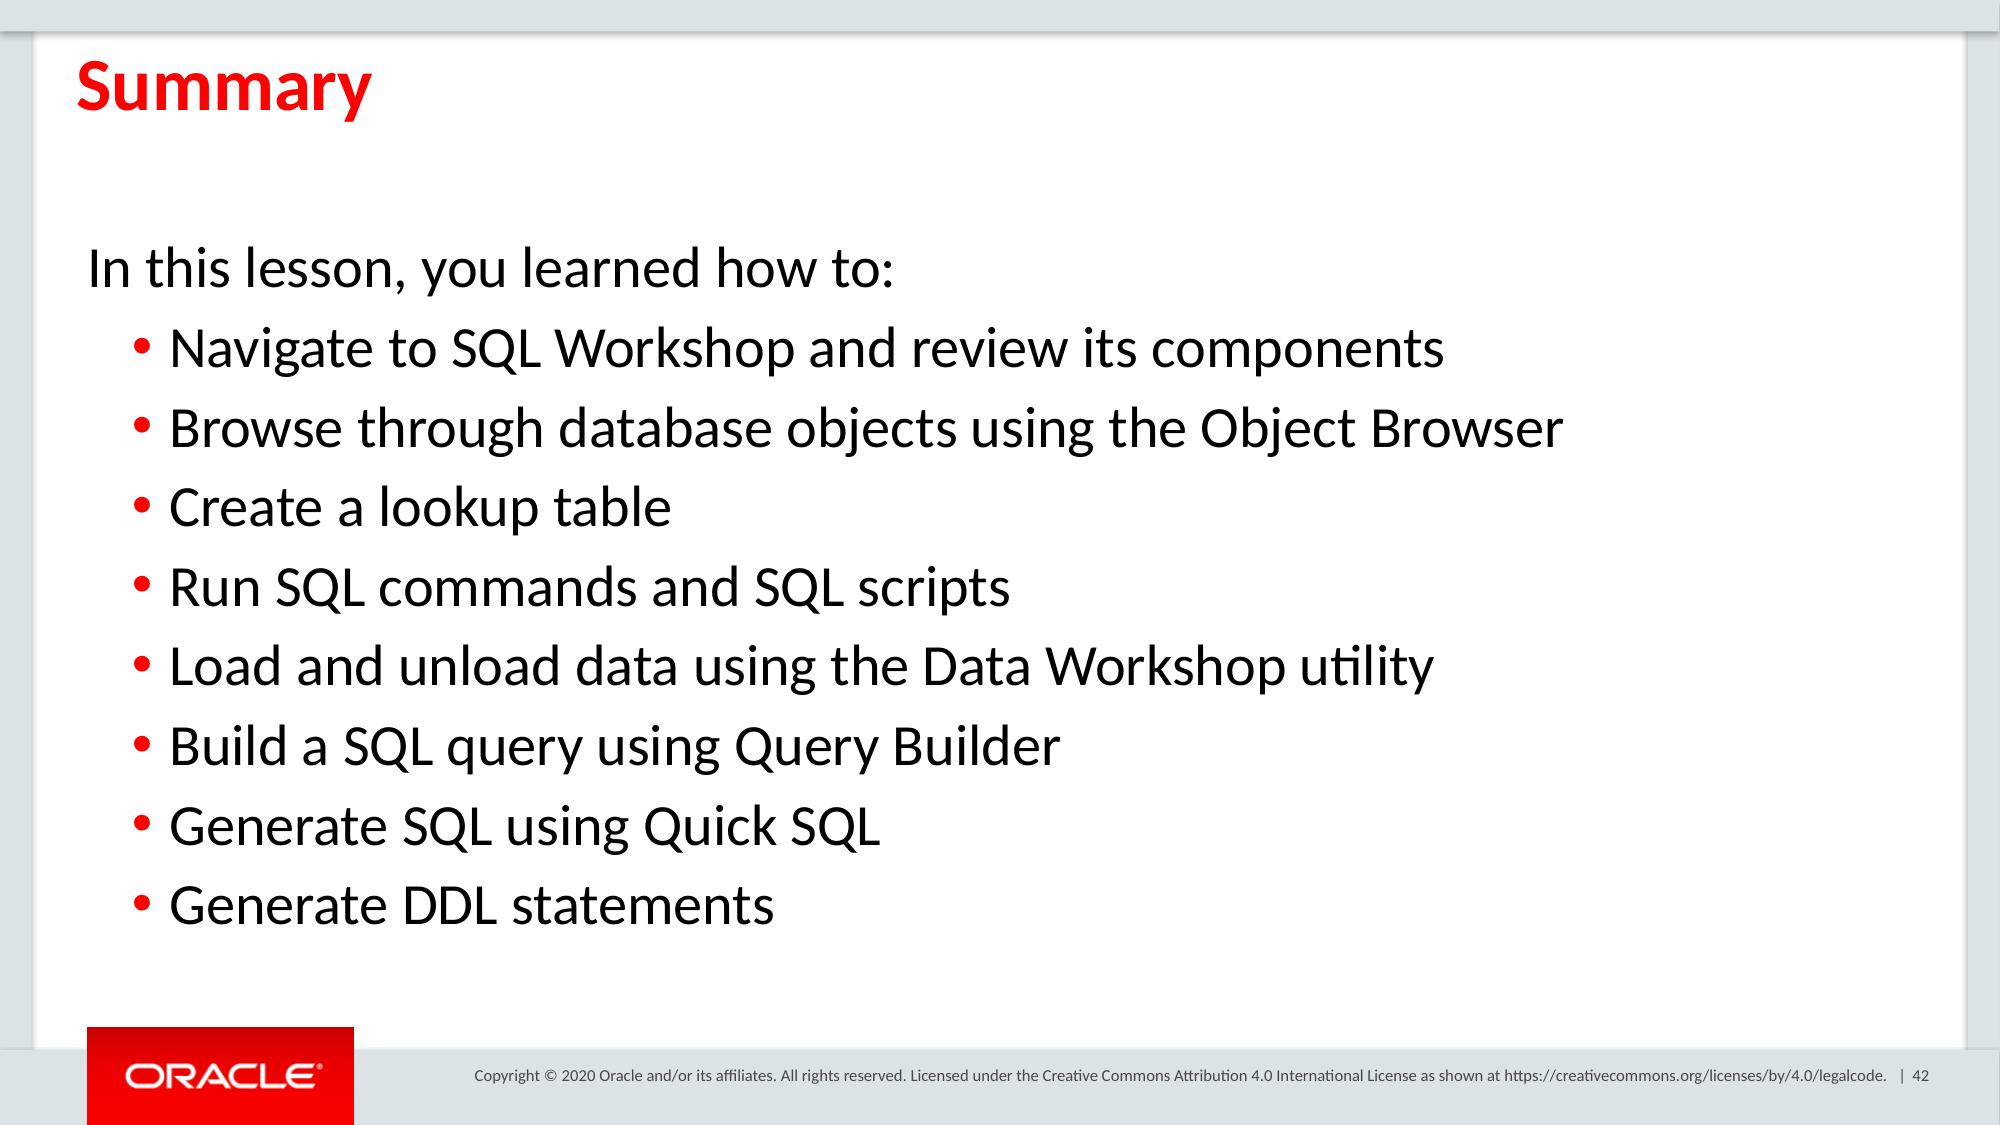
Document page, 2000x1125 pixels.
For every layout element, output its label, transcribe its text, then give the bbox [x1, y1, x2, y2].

text_box Summary [76, 43, 1424, 125]
picture [87, 1027, 354, 1125]
list In this lesson, you learned how to: Navigate to SQL Workshop and review its components Browse through database objects using the Object Browser Create a lookup table Run SQL commands and SQL scripts Load and unload data using the Data Workshop utility Build a SQL query using Query Builder Generate SQL using Quick SQL Generate DDL statements [87, 237, 1913, 975]
